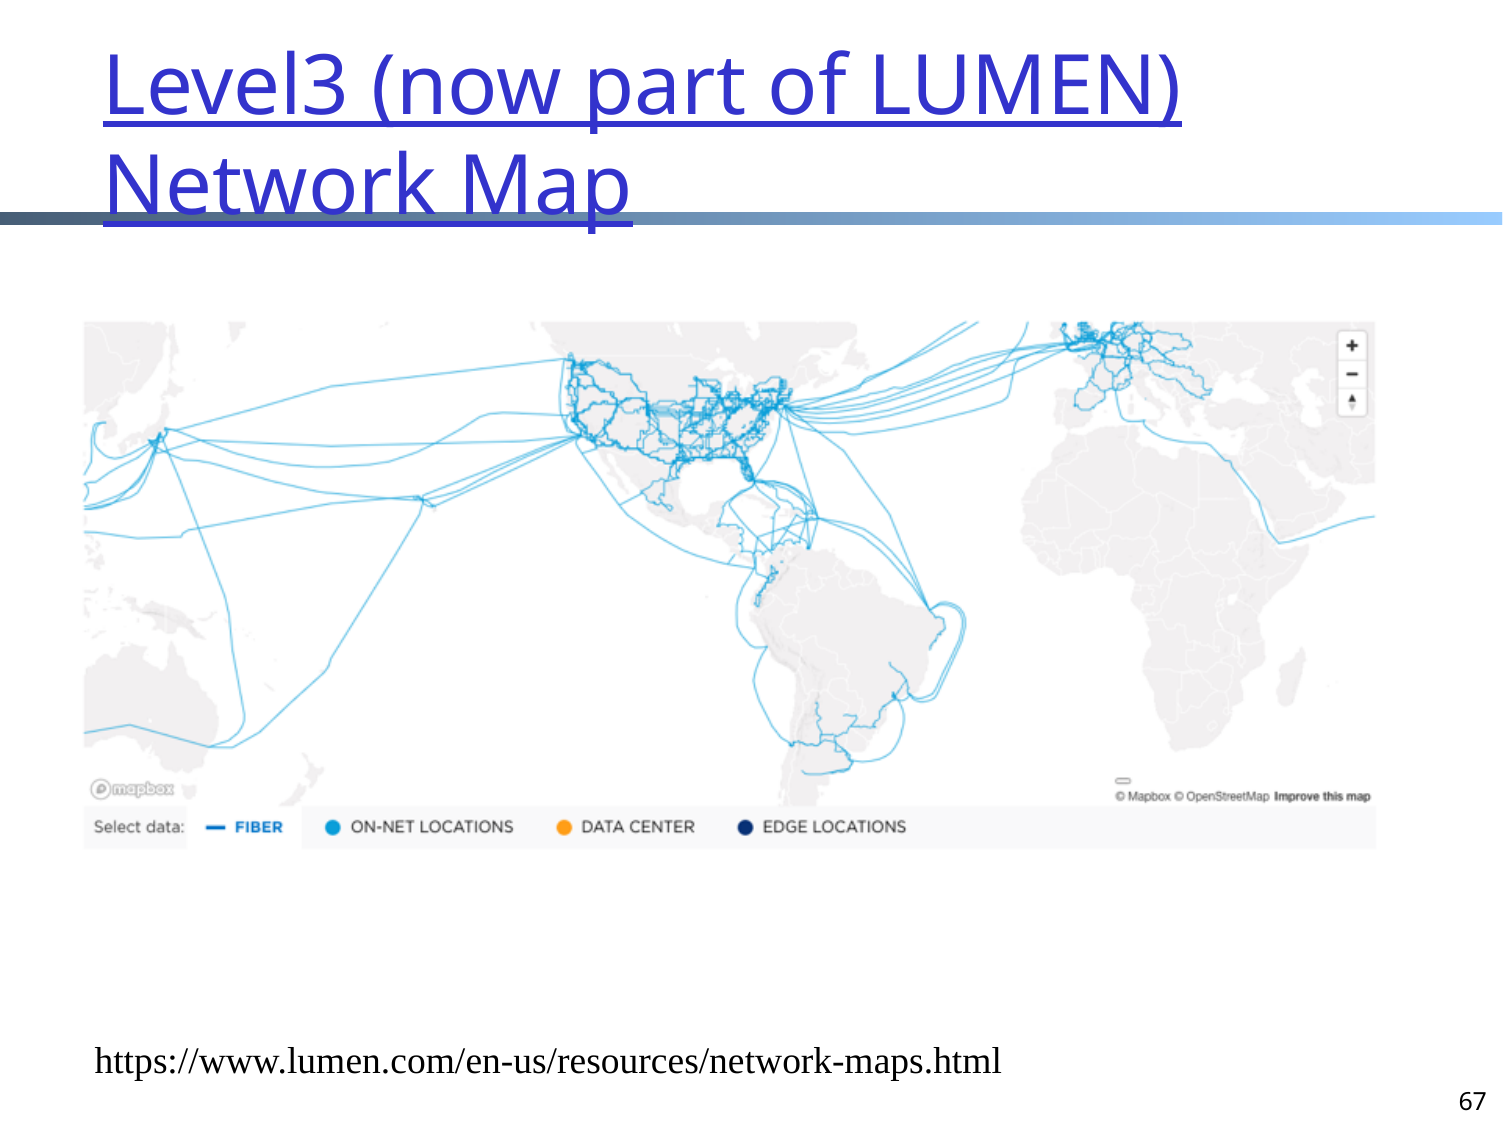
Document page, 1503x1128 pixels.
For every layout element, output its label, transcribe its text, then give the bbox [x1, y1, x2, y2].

picture [79, 313, 1393, 865]
title Level3 (now part of LUMEN) Network Map [87, 37, 1365, 226]
slide_number 67 [1151, 1051, 1503, 1128]
text_box https://www.lumen.com/en-us/resources/network-maps.html [79, 1028, 1019, 1089]
